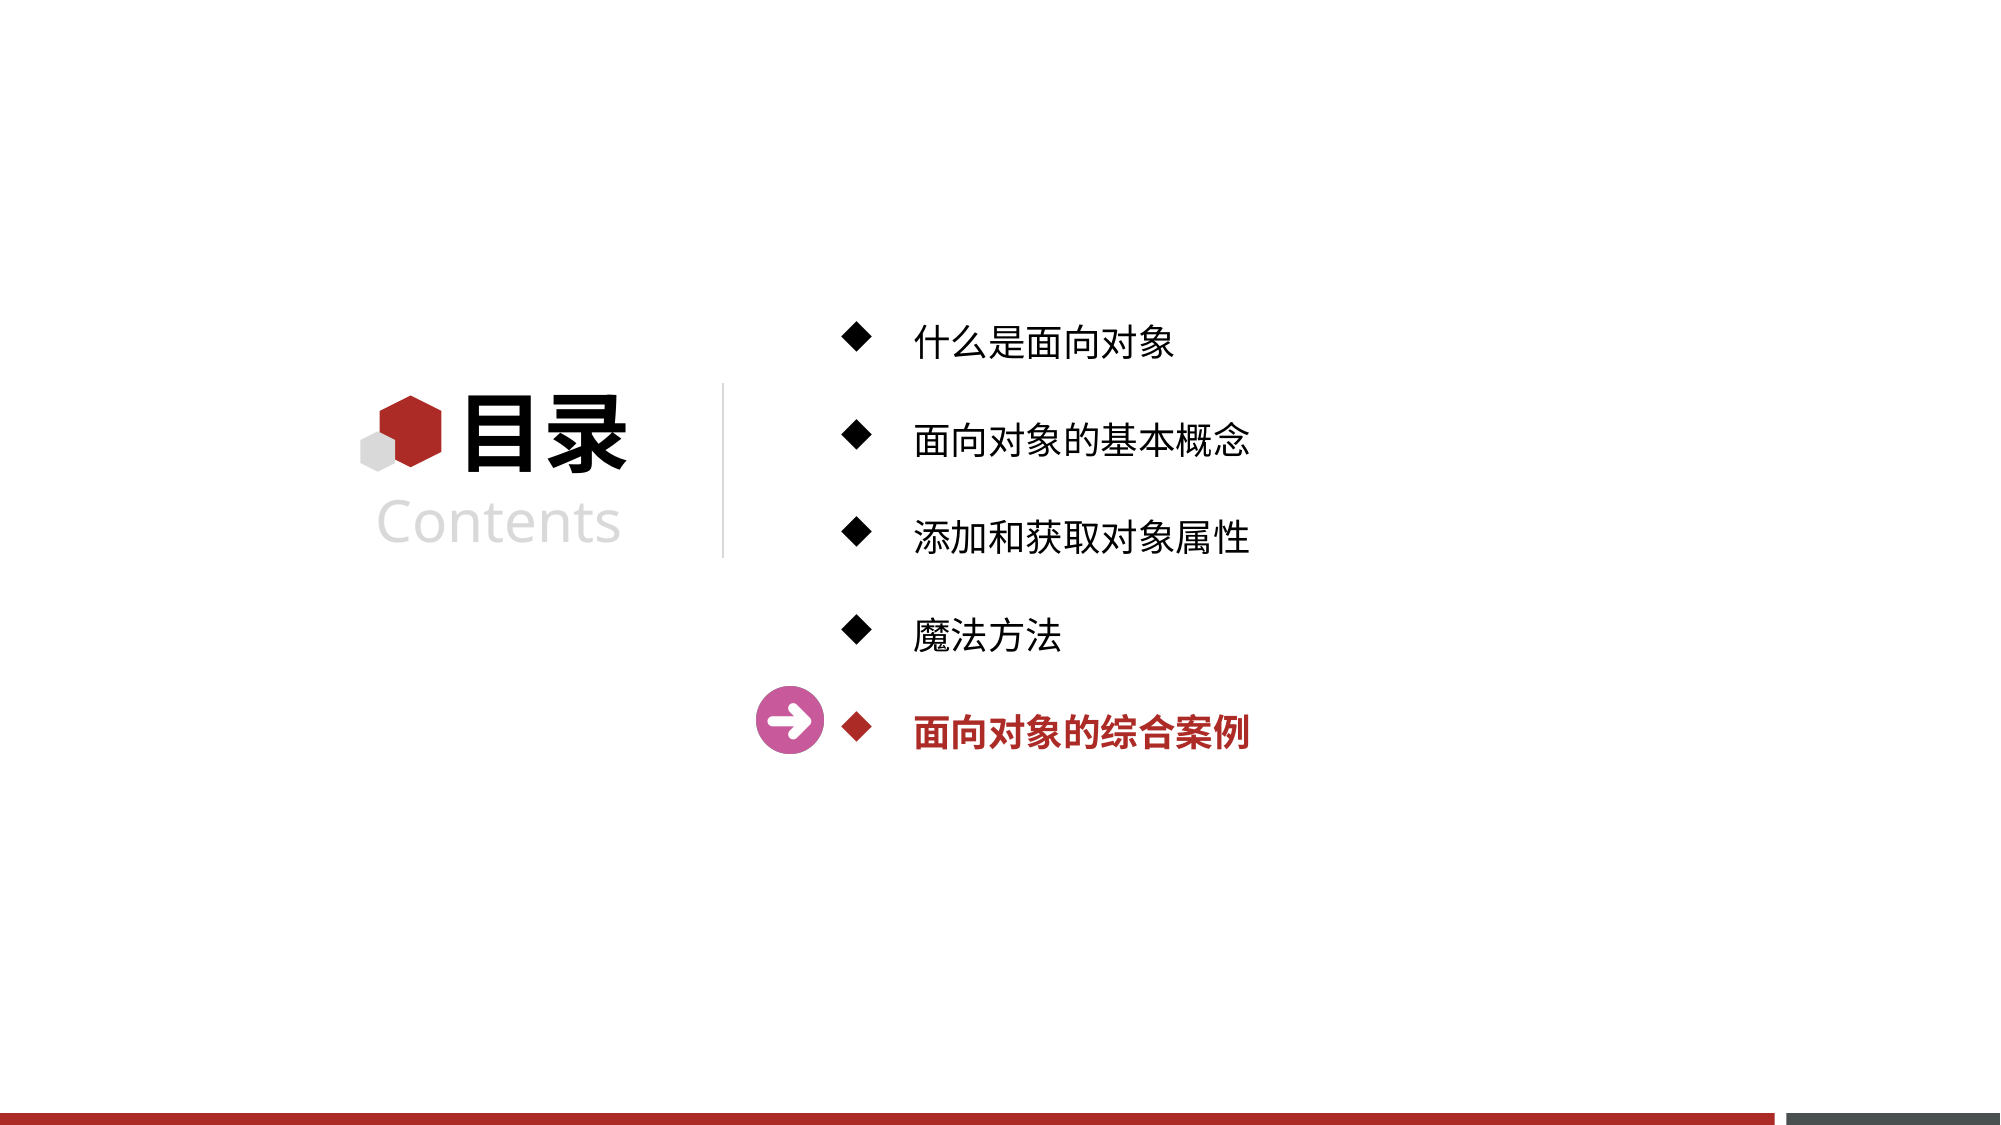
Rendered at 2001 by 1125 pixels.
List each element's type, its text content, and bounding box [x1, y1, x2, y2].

picture [755, 686, 824, 755]
list 什么是面向对象 面向对象的基本概念 添加和获取对象属性 魔法方法 面向对象的综合案例 [823, 165, 1804, 864]
